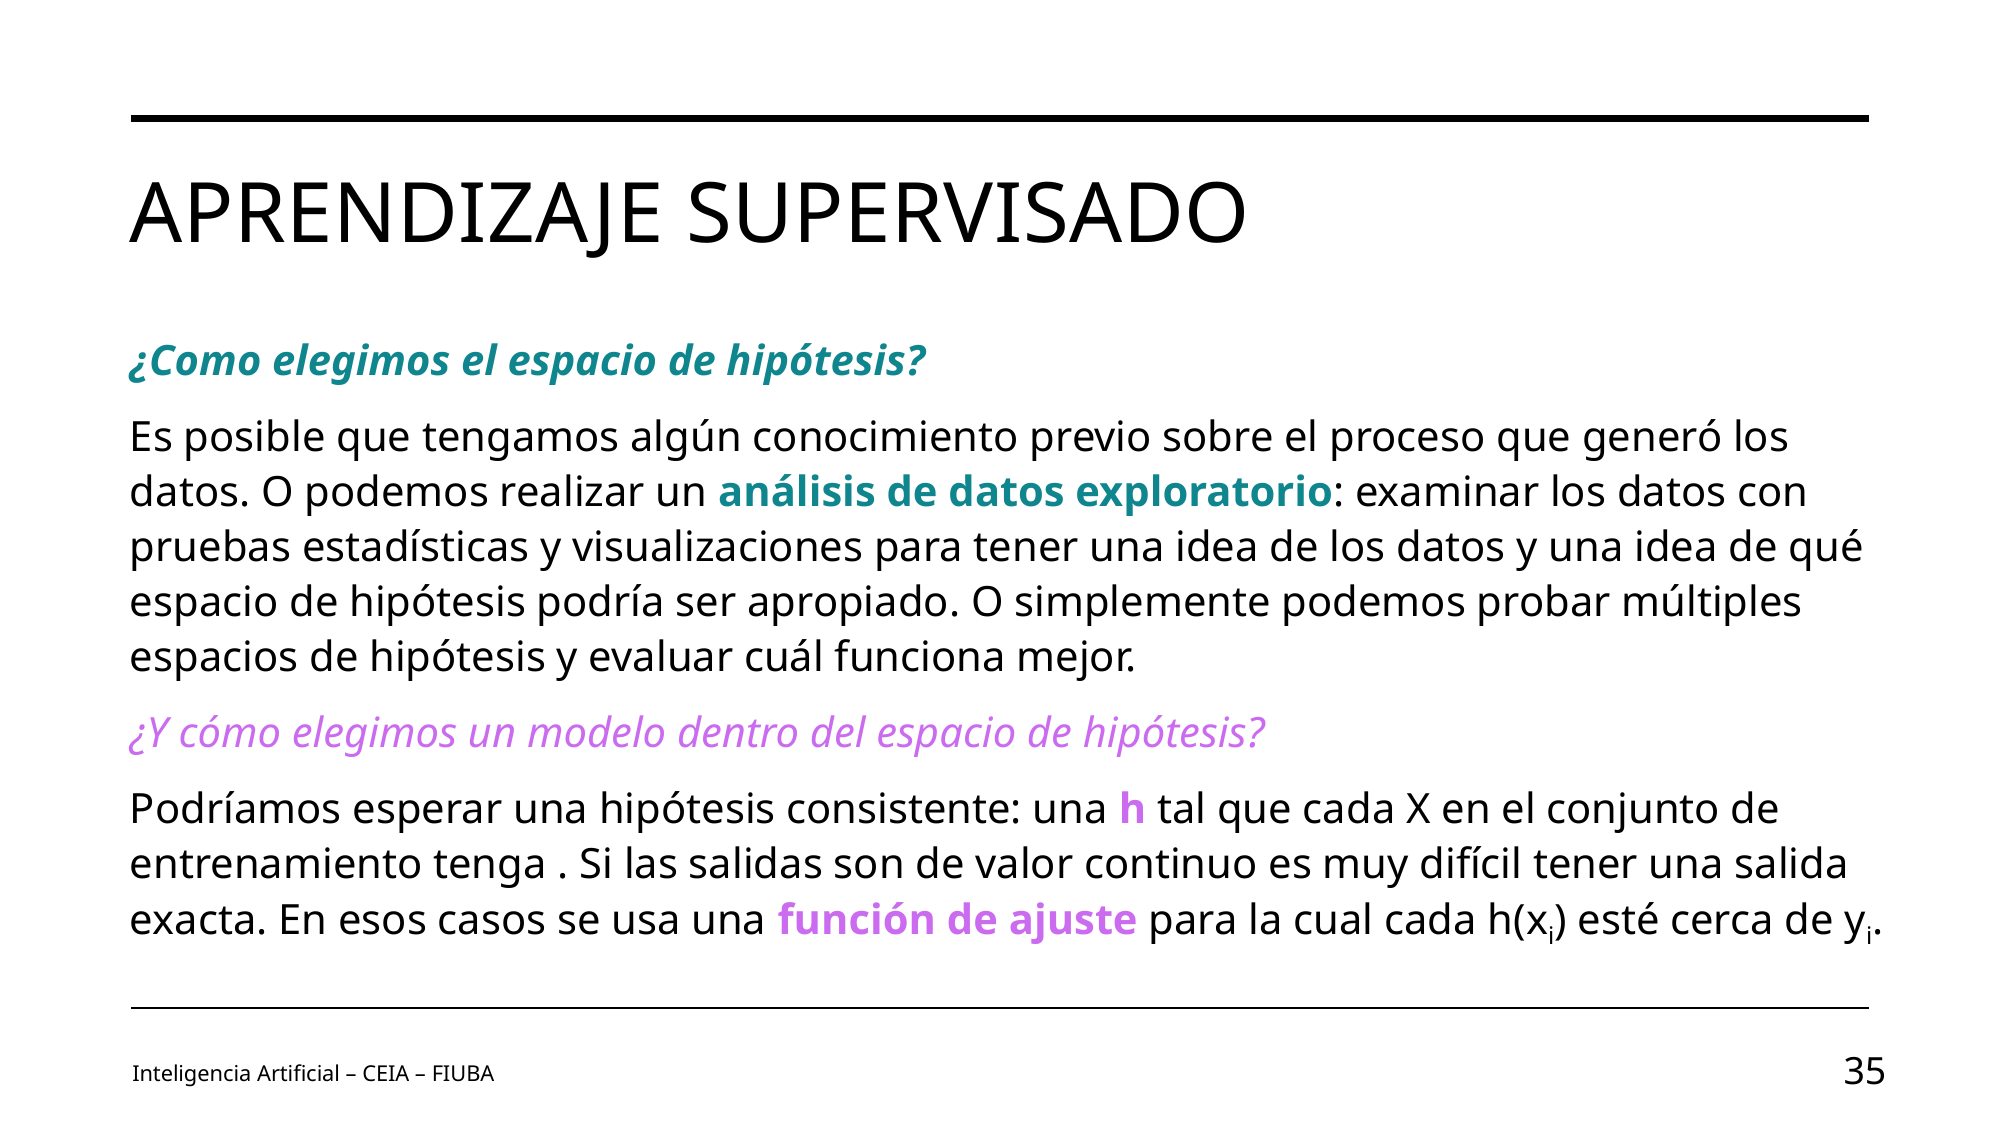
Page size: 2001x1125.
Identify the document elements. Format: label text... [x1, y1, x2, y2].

title Aprendizaje supervisado [114, 151, 1869, 377]
slide_number 35 [1791, 1042, 1902, 1103]
footer Inteligencia Artificial – CEIA – FIUBA [117, 1042, 862, 1103]
